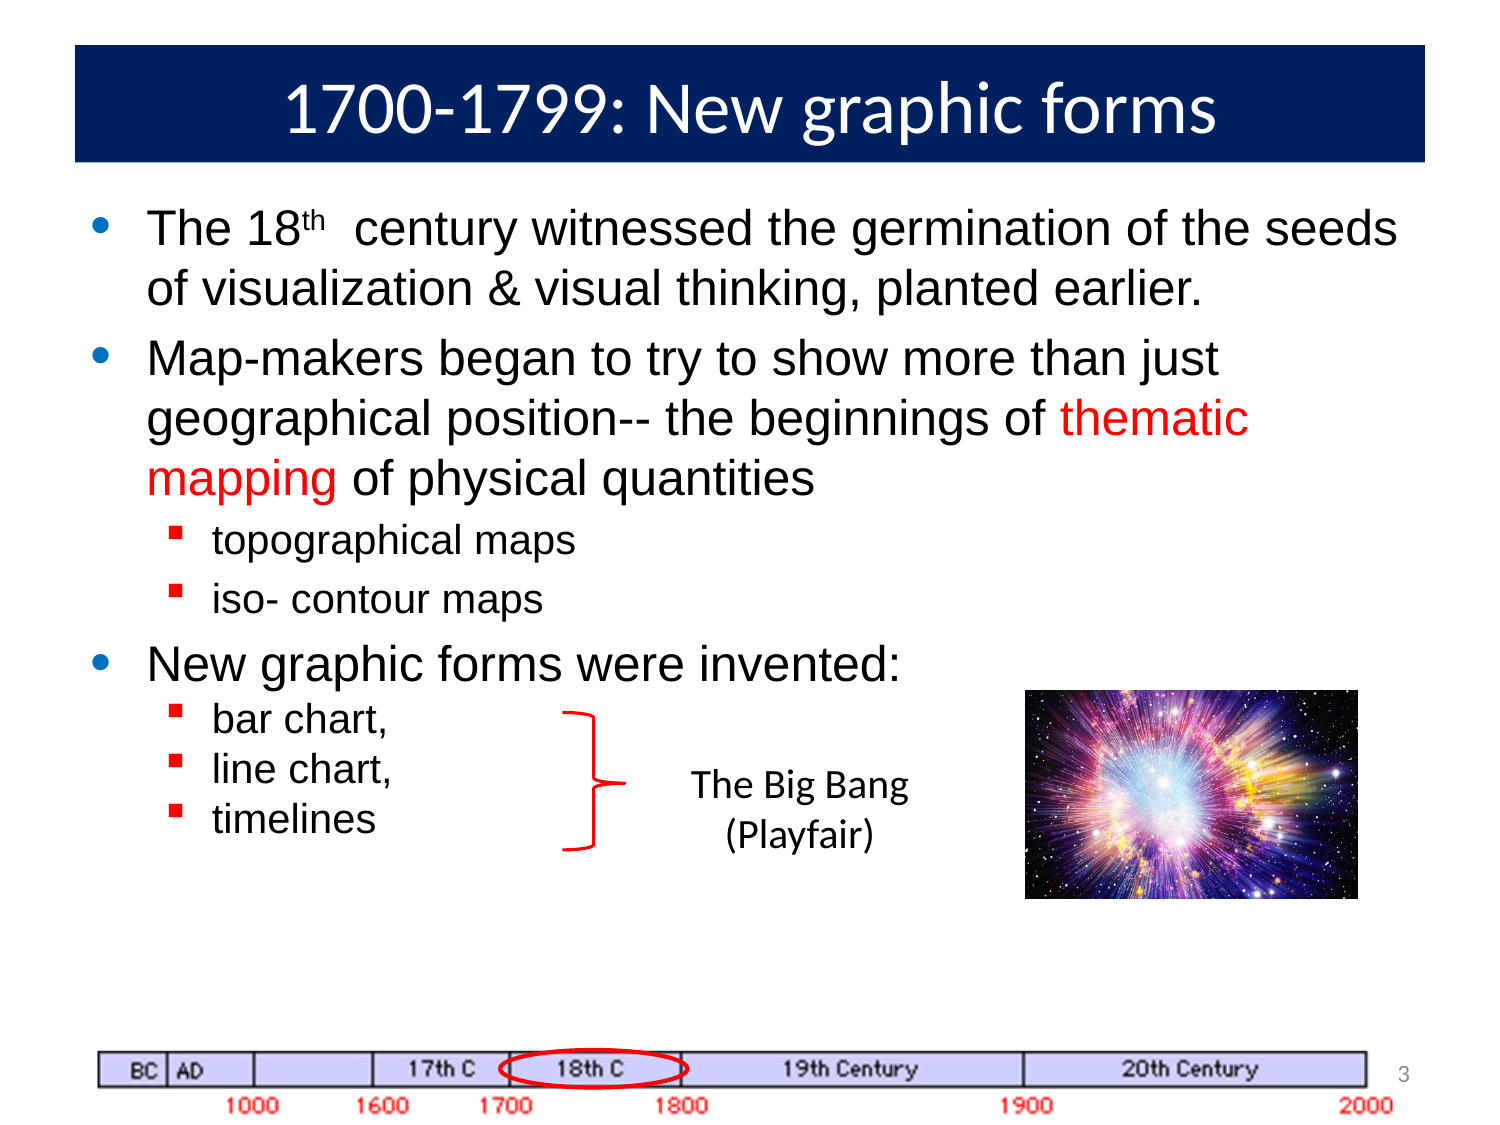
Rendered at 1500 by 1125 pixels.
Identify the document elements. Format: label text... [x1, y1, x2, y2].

text_box The Big Bang (Playfair) [662, 749, 938, 865]
slide_number 33 [1402, 1042, 1425, 1103]
text_box [562, 711, 626, 851]
picture [1024, 690, 1359, 899]
picture [90, 1037, 1399, 1116]
title 1700-1799: New graphic forms [75, 45, 1425, 163]
list The 18th century witnessed the germination of the seeds of visualization & visual thinking, planted earlier. Map-makers began to try to show more than just geographical position-- the beginnings of thematic mapping of physical quantities topographical maps iso- contour maps New graphic forms were invented: bar chart, line chart, timelines [75, 187, 1425, 1025]
